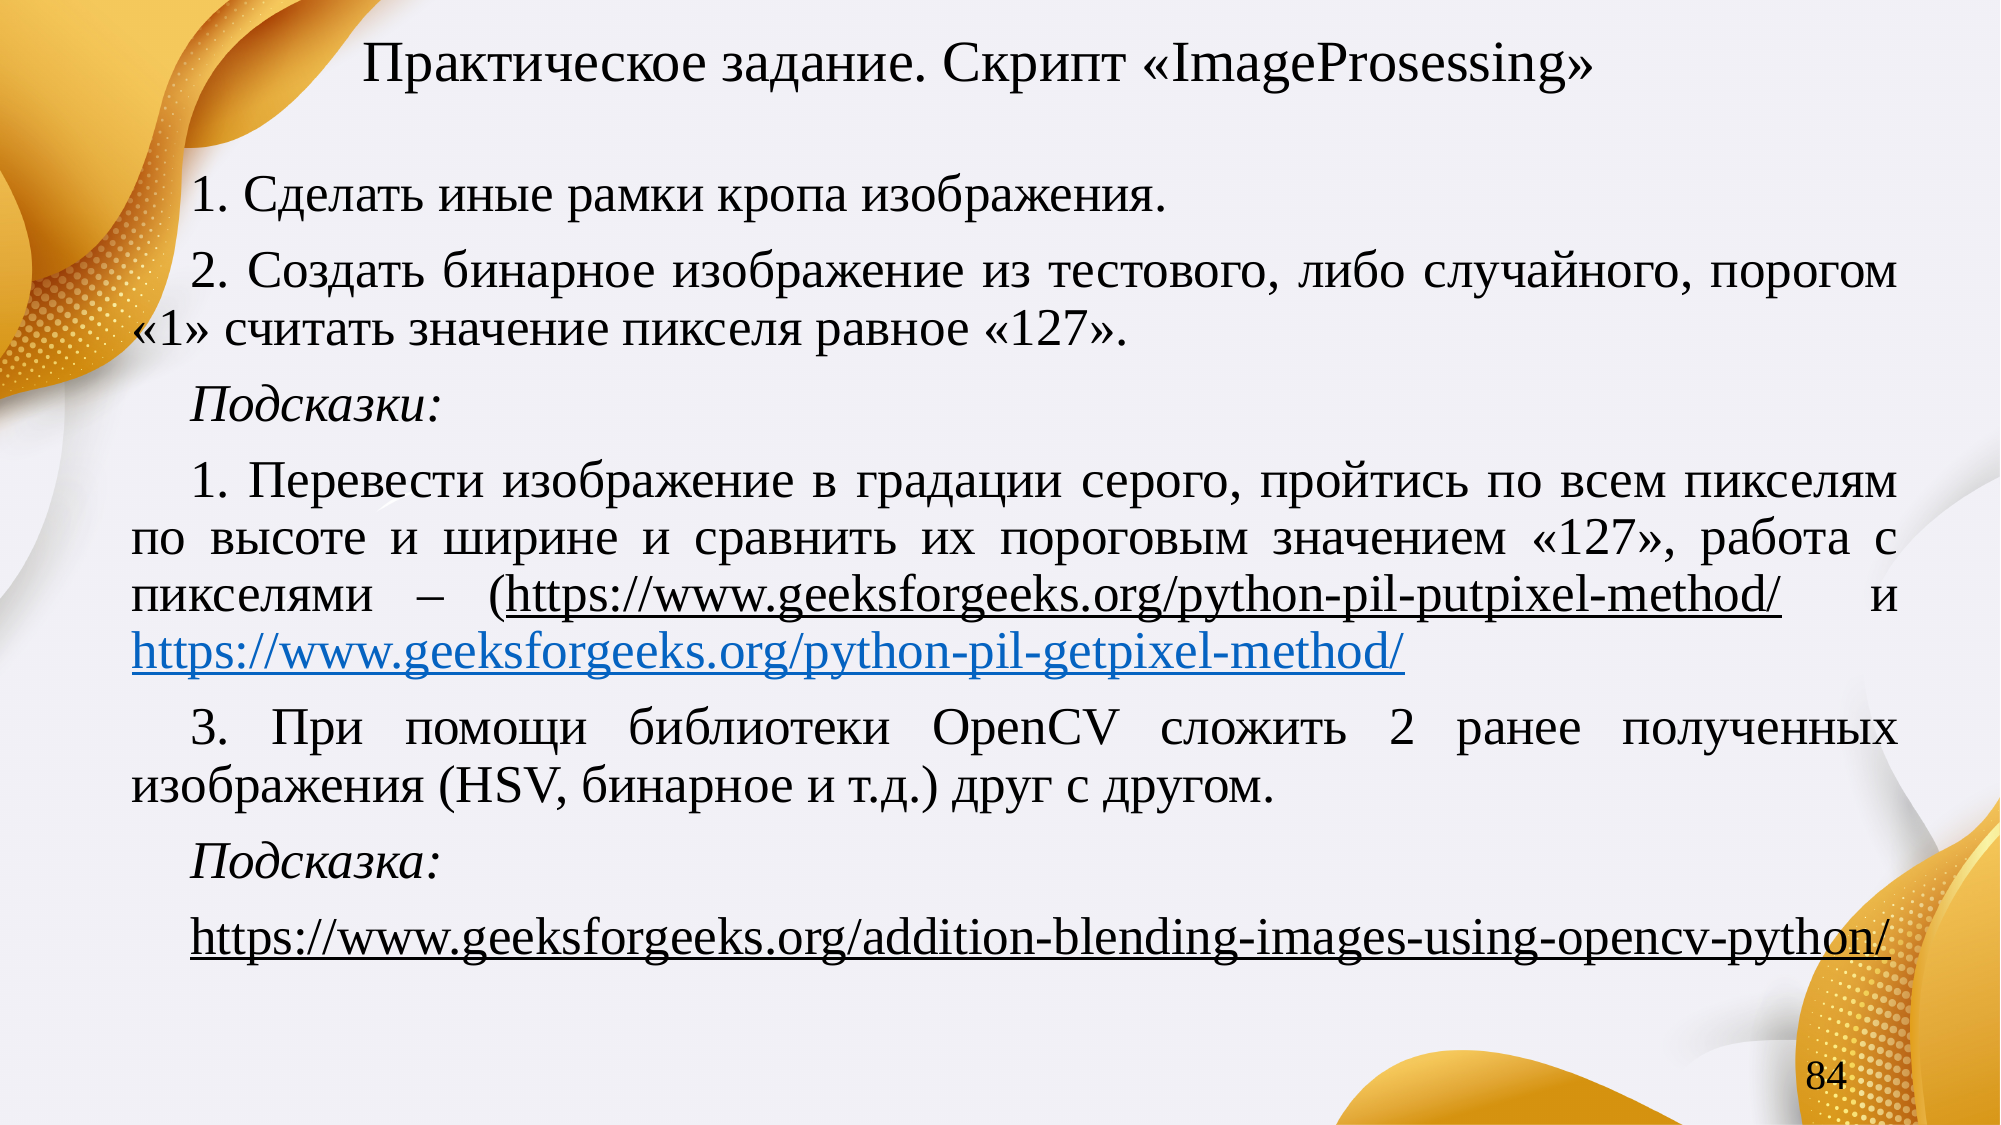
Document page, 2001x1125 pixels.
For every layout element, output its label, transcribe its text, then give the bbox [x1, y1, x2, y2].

list 1. Сделать иные рамки кропа изображения. 2. Создать бинарное изображение из тестового, либо случайного, порогом «1» считать значение пикселя равное «127». Подсказки: 1. Перевести изображение в градации серого, пройтись по всем пикселям по высоте и ширине и сравнить их пороговым значением «127», работа с пикселями – (https://www.geeksforgeeks.org/python-pil-putpixel-method/ и https://www.geeksforgeeks.org/python-pil-getpixel-method/ 3. При помощи библиотеки OpenCV сложить 2 ранее полученных изображения (HSV, бинарное и т.д.) друг с другом. Подсказка: https://www.geeksforgeeks.org/addition-blending-images-using-opencv-python/ [116, 158, 1914, 996]
title Практическое задание. Скрипт «ImageProsessing» [116, 13, 1842, 112]
slide_number 84 [1412, 1042, 1863, 1103]
picture [0, 0, 2000, 1125]
